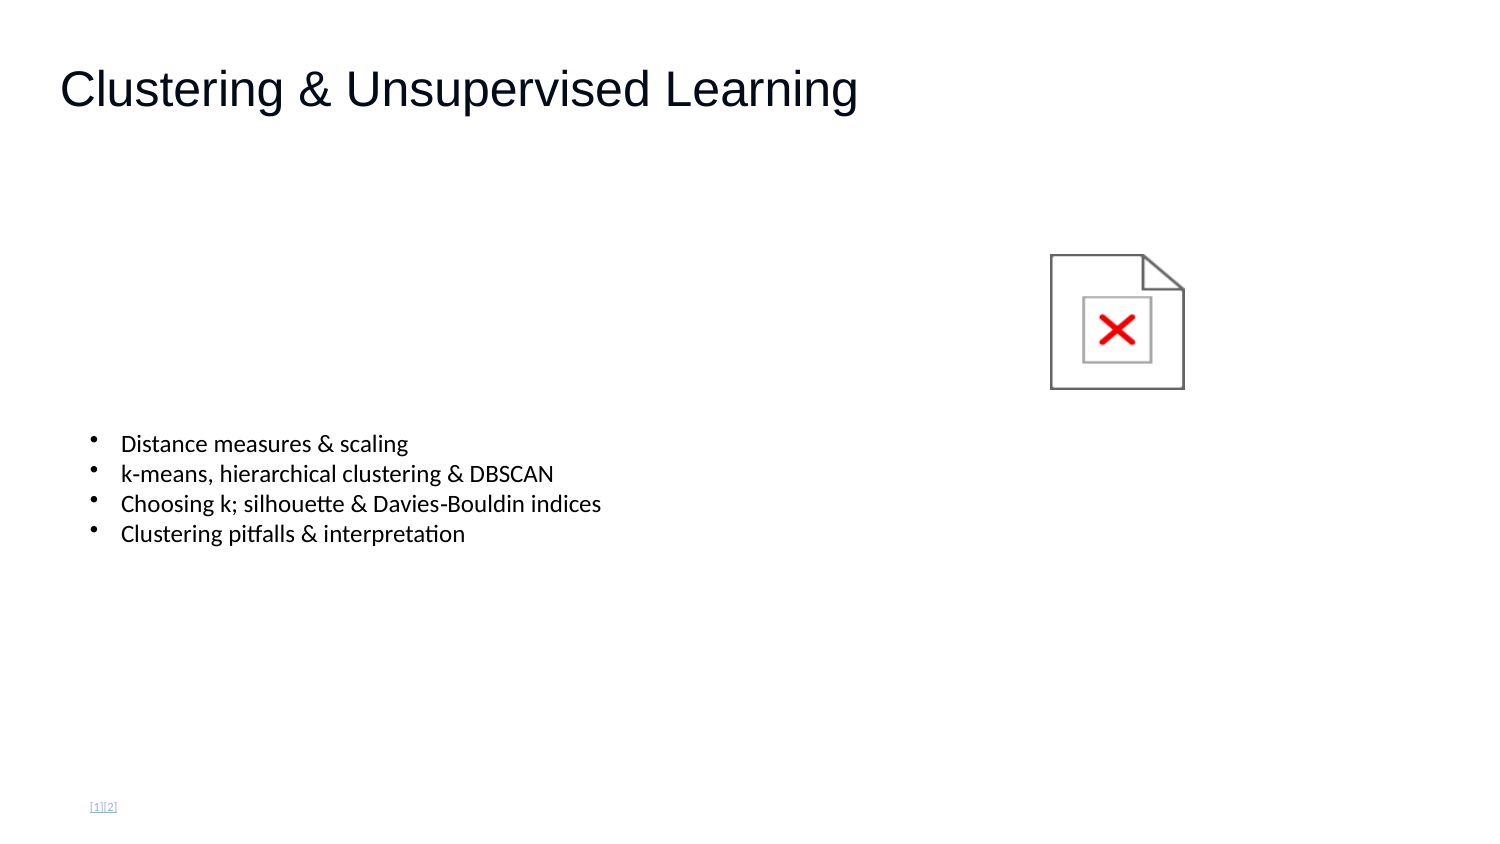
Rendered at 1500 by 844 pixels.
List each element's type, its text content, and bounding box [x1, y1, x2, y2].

text_box Distance measures & scaling k‑means, hierarchical clustering & DBSCAN Choosing k; silhouette & Davies‑Bouldin indices Clustering pitfalls & interpretation [74, 224, 975, 750]
text_box Clustering & Unsupervised Learning [44, 45, 1455, 128]
picture [1049, 254, 1185, 390]
text_box [1][2] [74, 783, 1425, 829]
